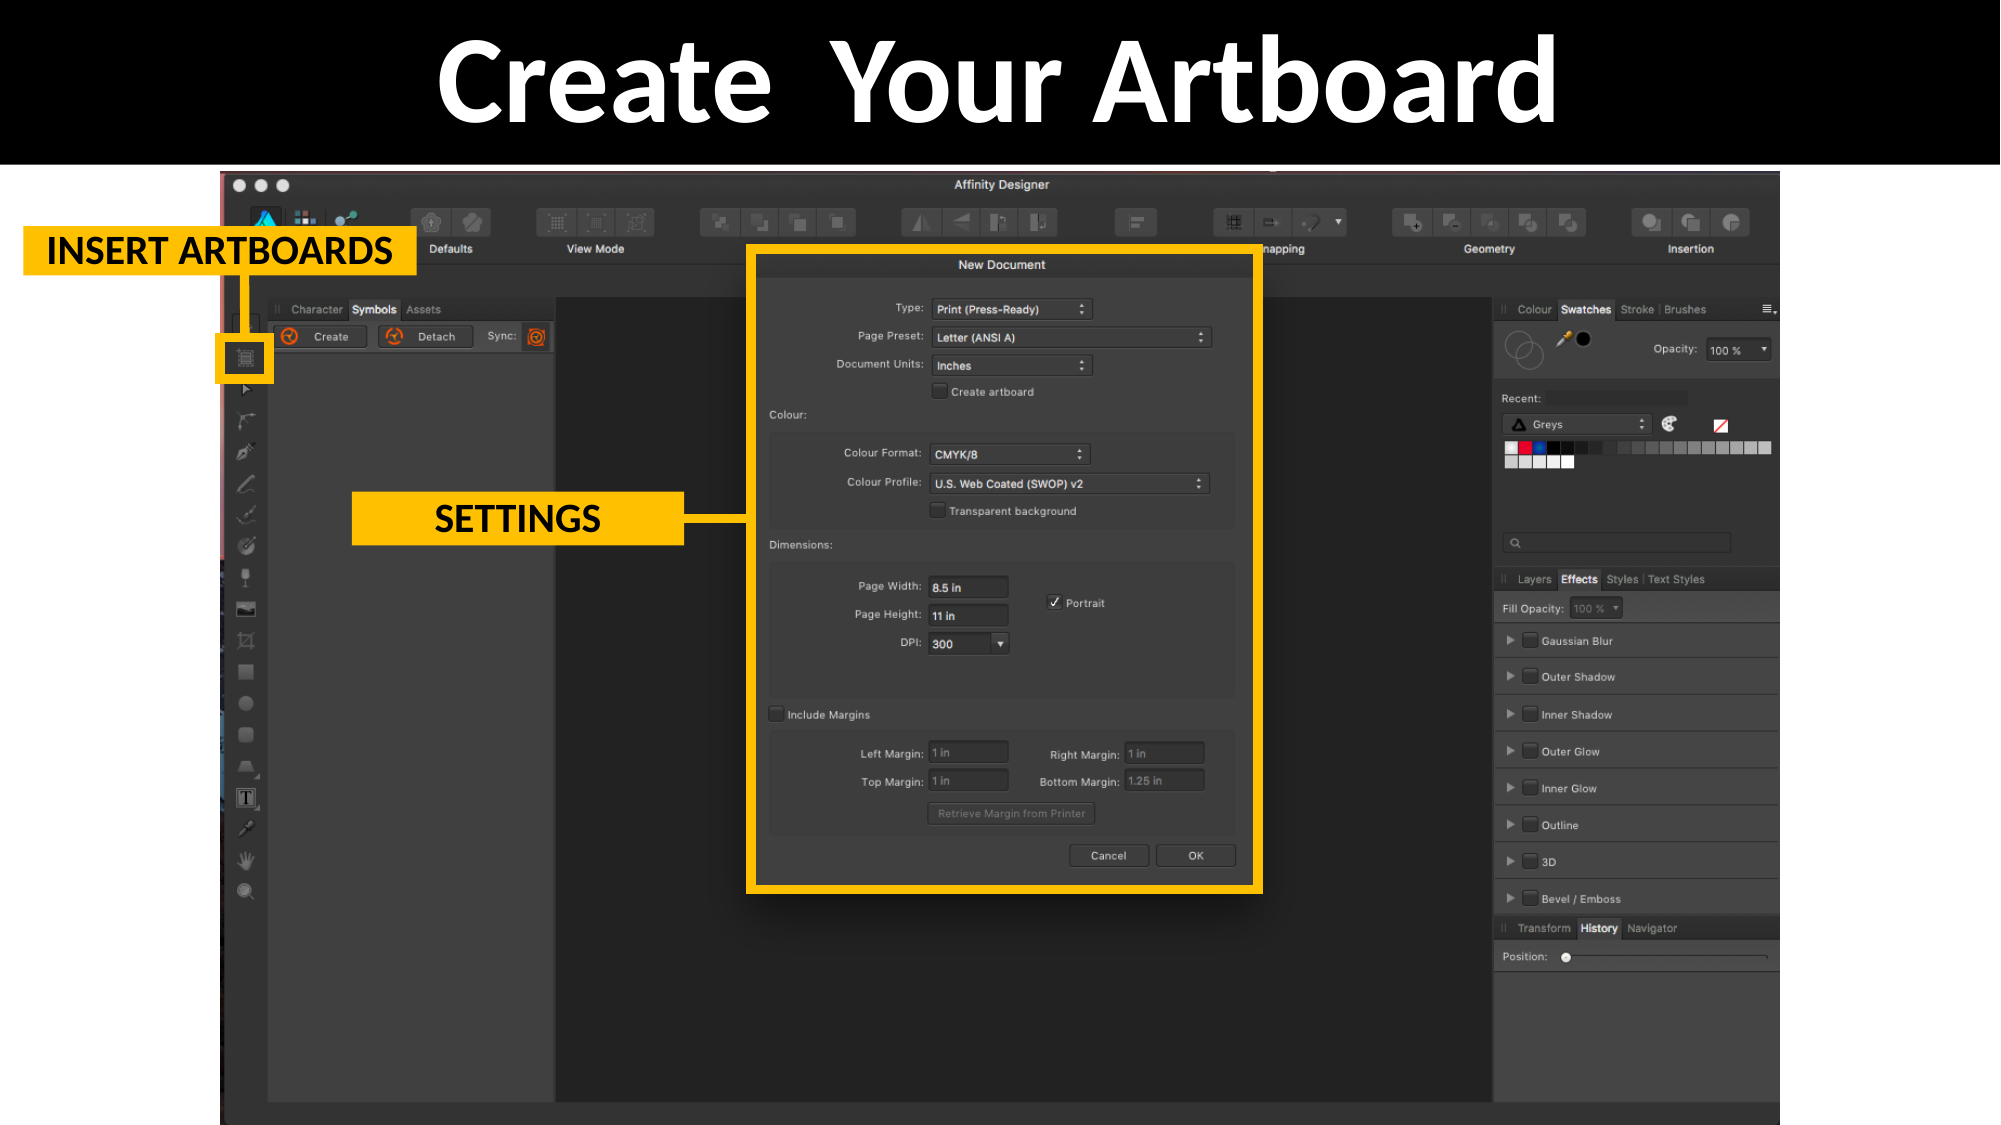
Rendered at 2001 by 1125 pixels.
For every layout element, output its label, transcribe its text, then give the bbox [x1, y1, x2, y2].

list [220, 171, 1780, 1125]
text_box INSERT ARTBOARDS [23, 226, 220, 276]
text_box Create Your Artboard [0, 0, 2000, 165]
